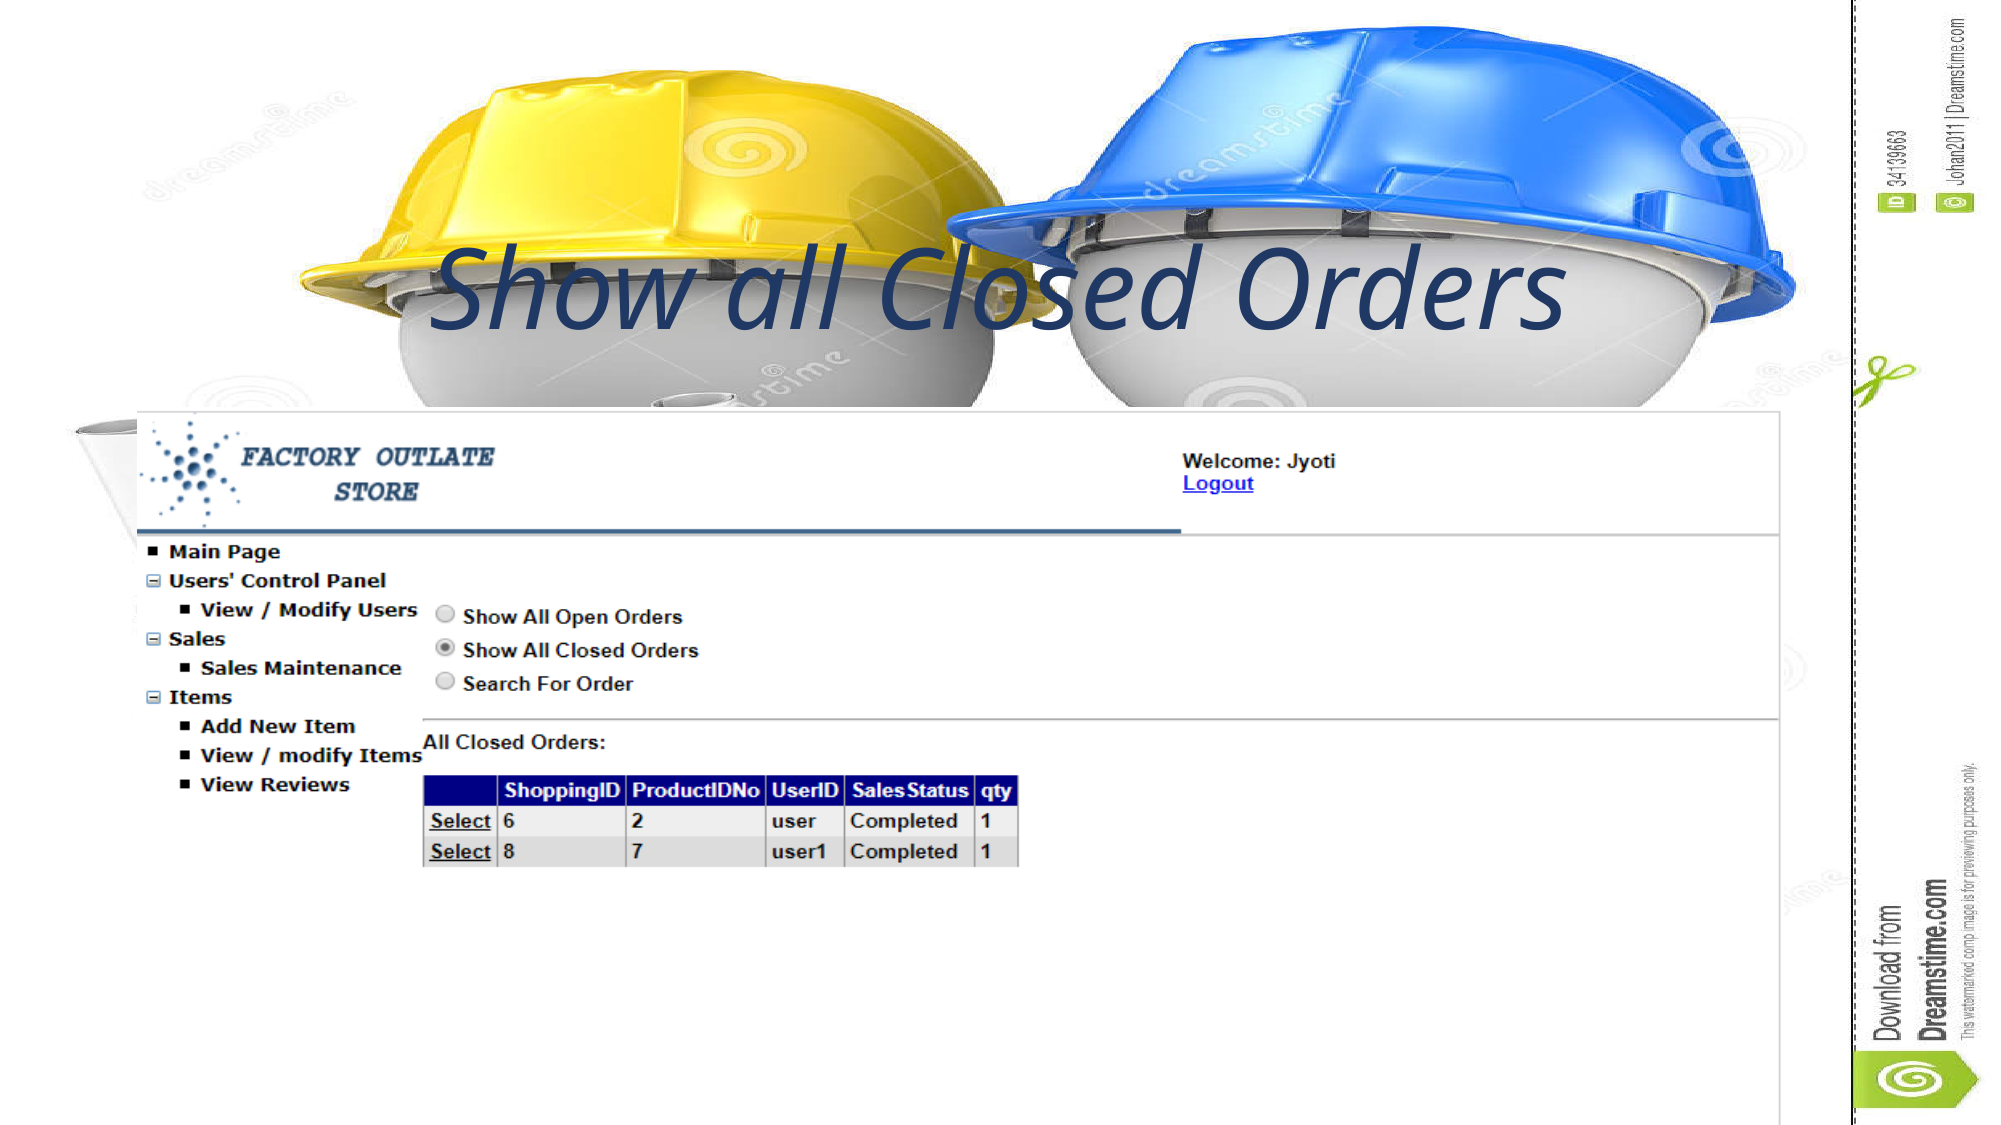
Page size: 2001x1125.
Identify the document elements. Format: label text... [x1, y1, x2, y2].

title [585, 132, 2000, 350]
picture [0, 0, 2001, 1125]
list Show all Closed Orders [137, 224, 1863, 461]
